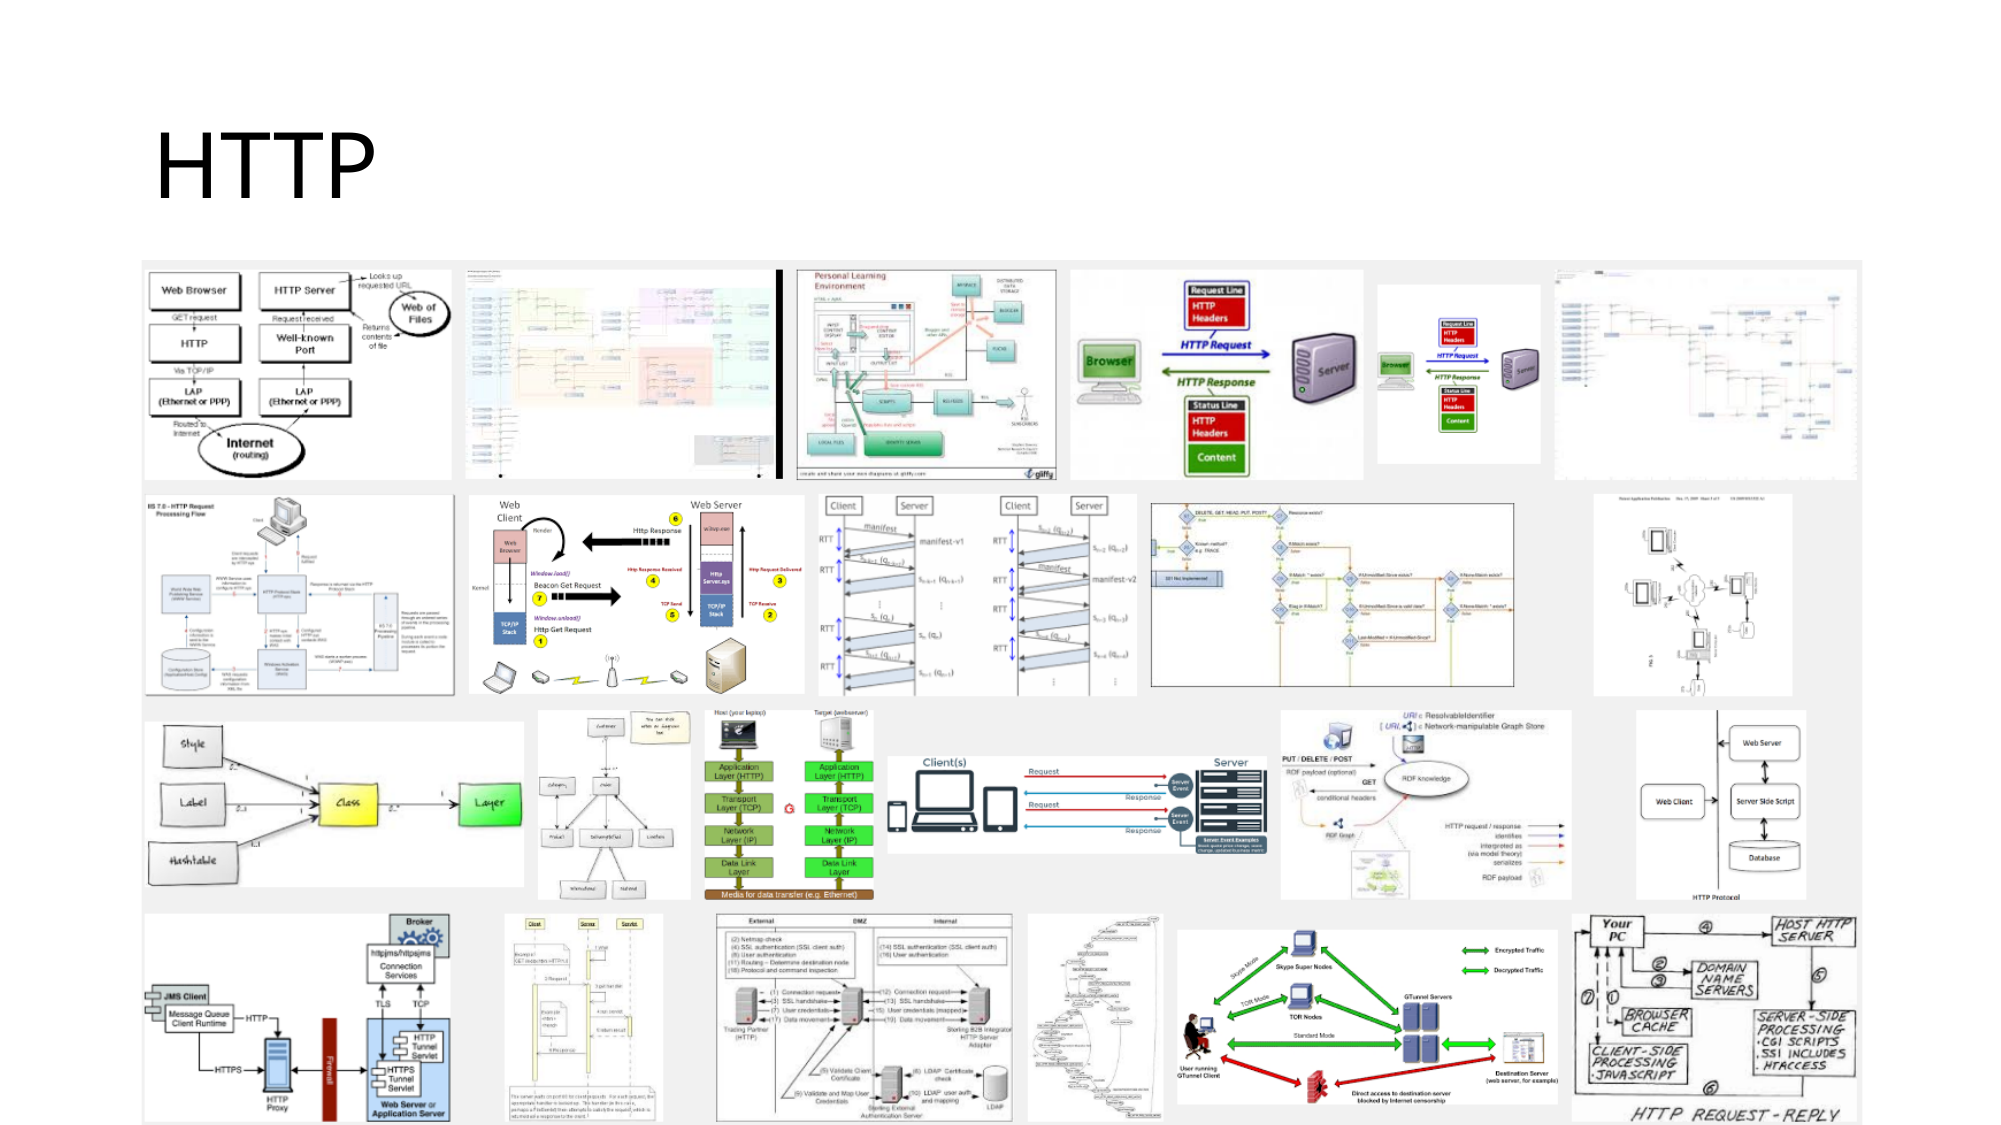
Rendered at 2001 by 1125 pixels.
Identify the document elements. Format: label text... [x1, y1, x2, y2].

title HTTP [137, 59, 1863, 278]
picture [141, 260, 1863, 1125]
